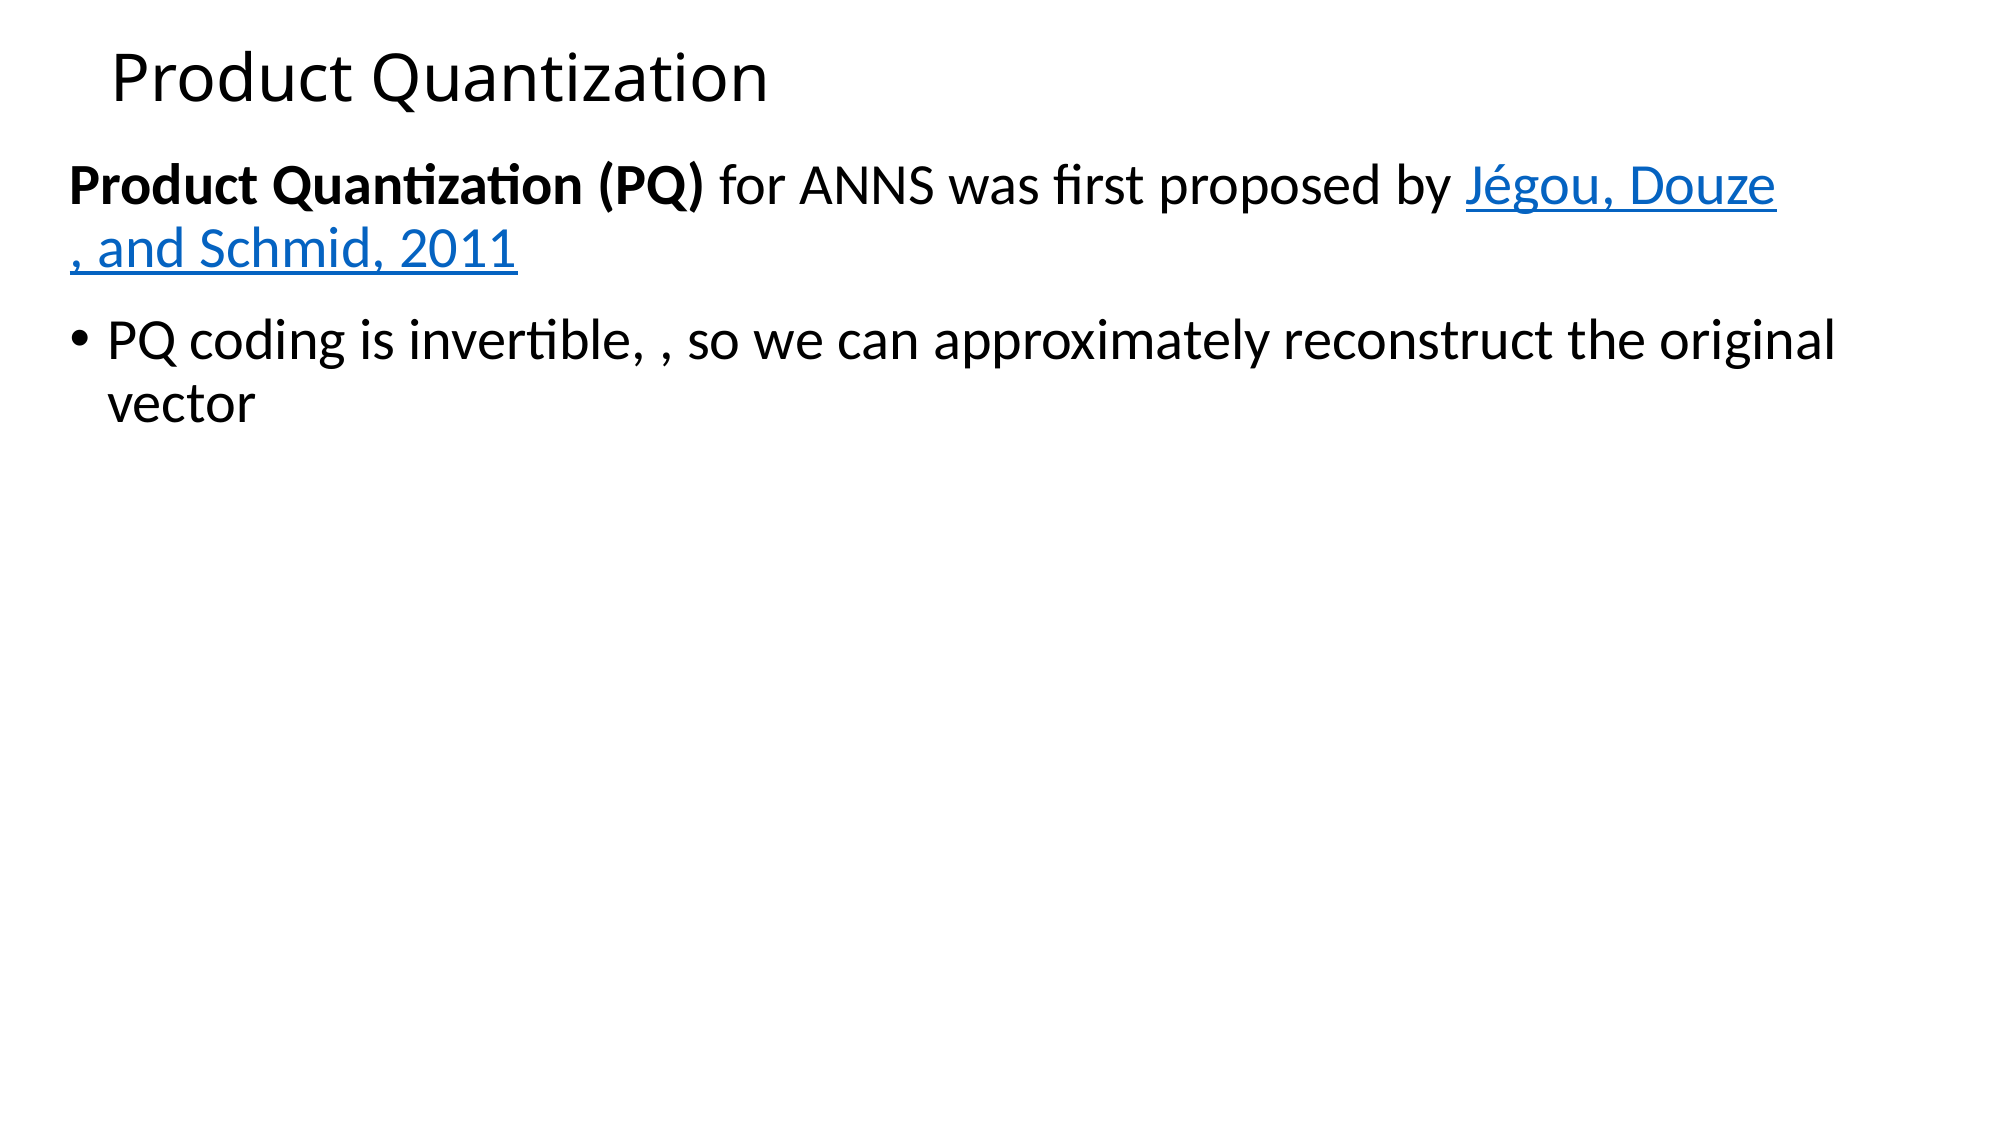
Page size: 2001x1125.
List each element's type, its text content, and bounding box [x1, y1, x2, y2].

title Product Quantization [95, 36, 1821, 124]
